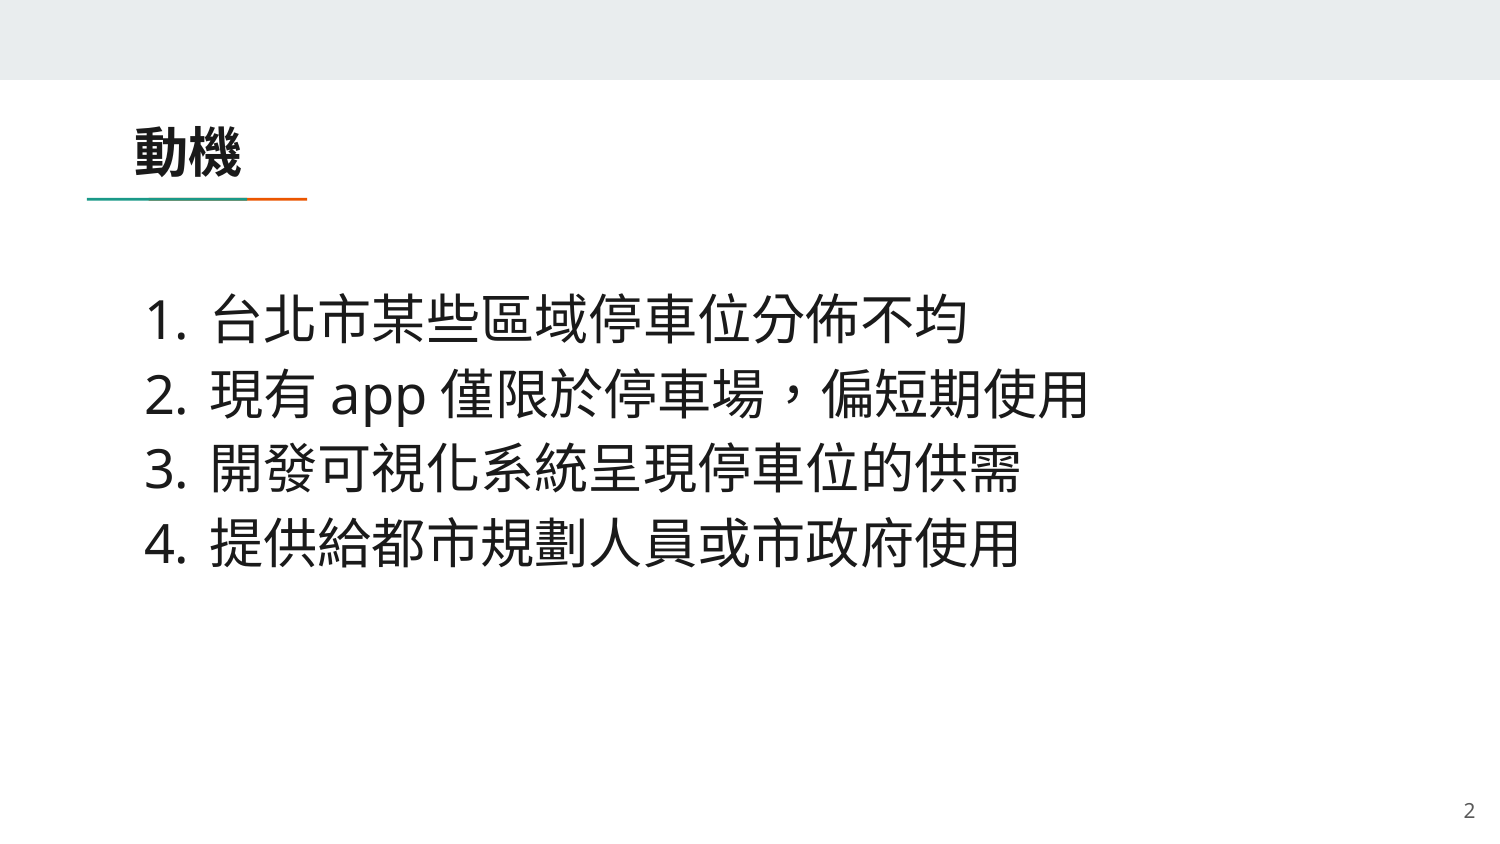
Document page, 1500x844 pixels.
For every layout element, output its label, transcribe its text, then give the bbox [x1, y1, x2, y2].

title 動機 [119, 103, 1381, 191]
slide_number ‹#› [1400, 779, 1491, 844]
list 台北市某些區域停車位分佈不均 現有app僅限於停車場，偏短期使用 開發可視化系統呈現停車位的供需 提供給都市規劃人員或市政府使用 [119, 260, 1381, 632]
